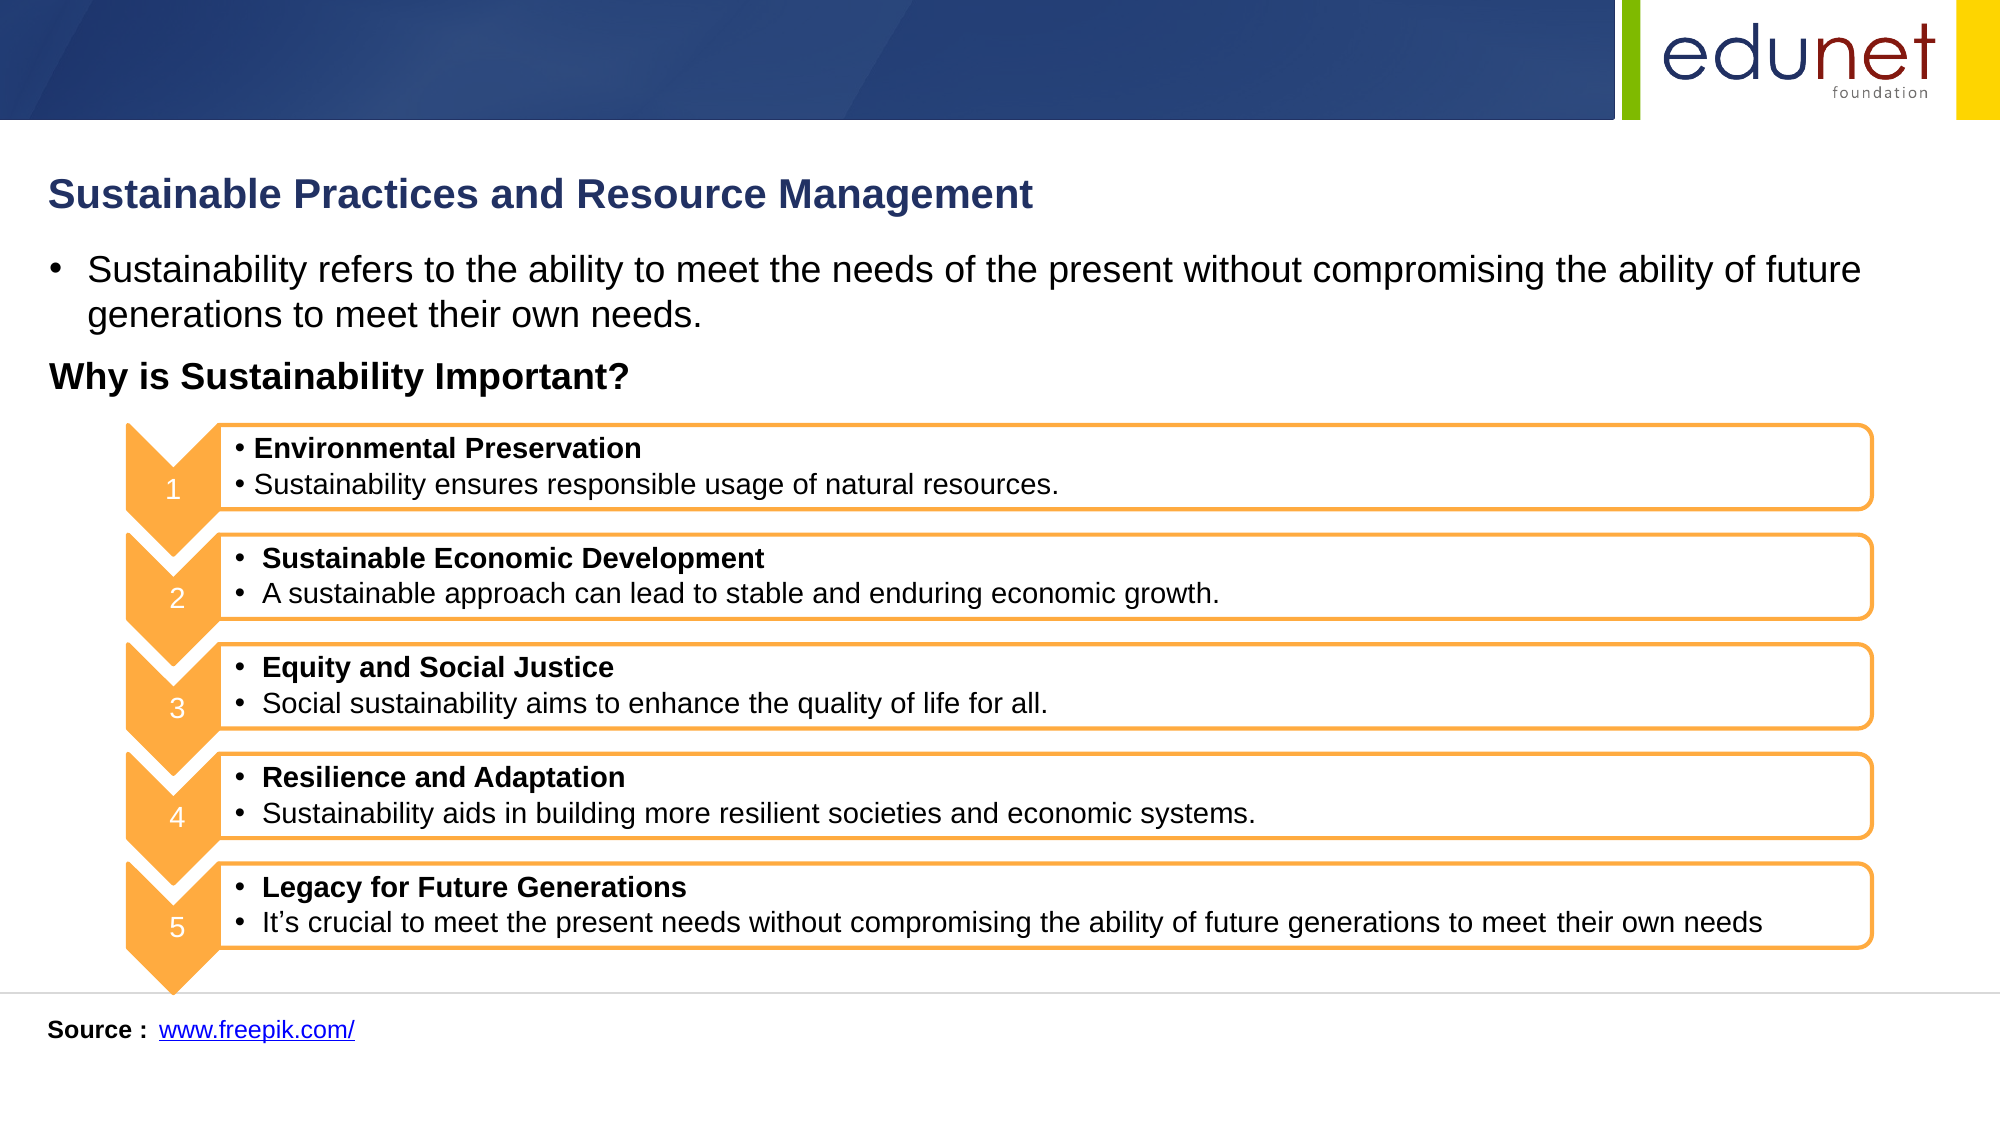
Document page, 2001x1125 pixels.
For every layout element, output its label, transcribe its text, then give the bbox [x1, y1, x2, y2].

text_box www.freepik.com/ [144, 1006, 447, 1052]
text_box Sustainable Practices and Resource Management [33, 159, 1214, 225]
picture [1652, 12, 1948, 108]
text_box Source : [32, 1006, 144, 1052]
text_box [127, 424, 1873, 994]
text_box Sustainability refers to the ability to meet the needs of the present without compromising the ability of future generations to meet their own needs. Why is Sustainability Important? [34, 238, 1940, 405]
